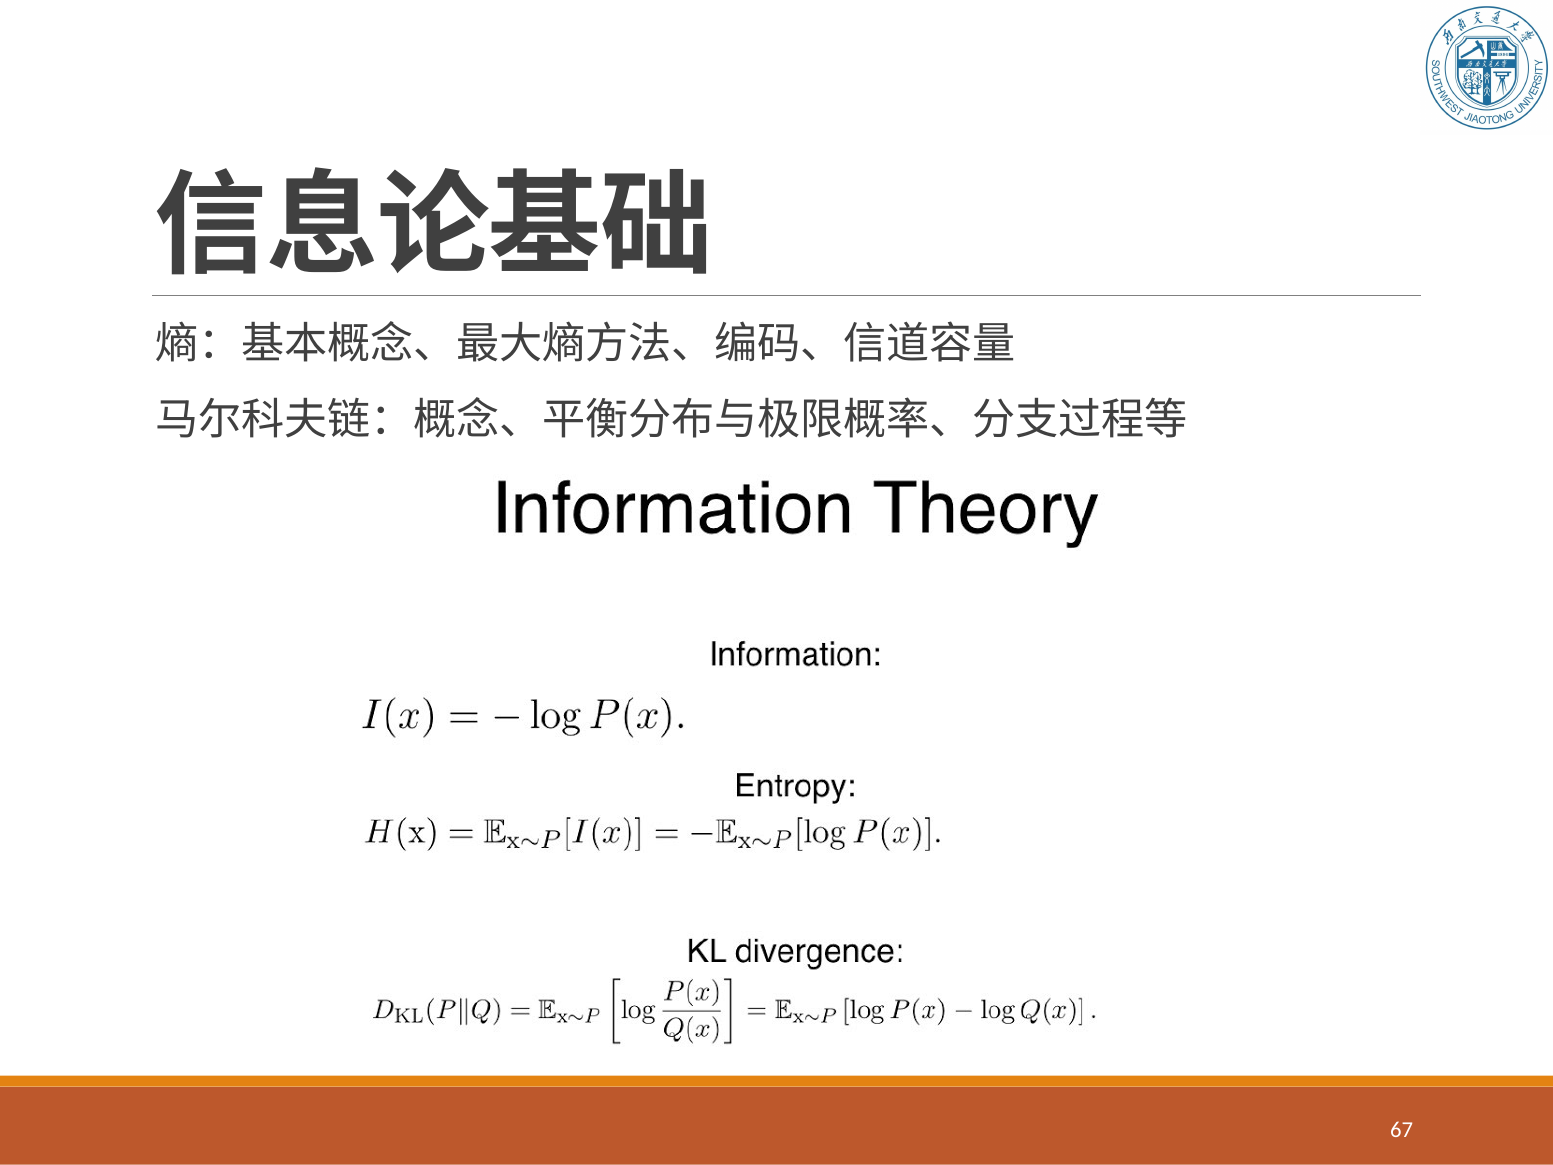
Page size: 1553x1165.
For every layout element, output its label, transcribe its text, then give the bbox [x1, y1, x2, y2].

picture [1420, 0, 1553, 135]
list 熵：基本概念、最大熵方法、编码、信道容量 马尔科夫链：概念、平衡分布与极限概率、分支过程等 [139, 313, 1421, 997]
title 信息论基础 [139, 48, 1421, 295]
picture [342, 460, 1136, 1059]
slide_number 67 [1261, 1096, 1429, 1159]
